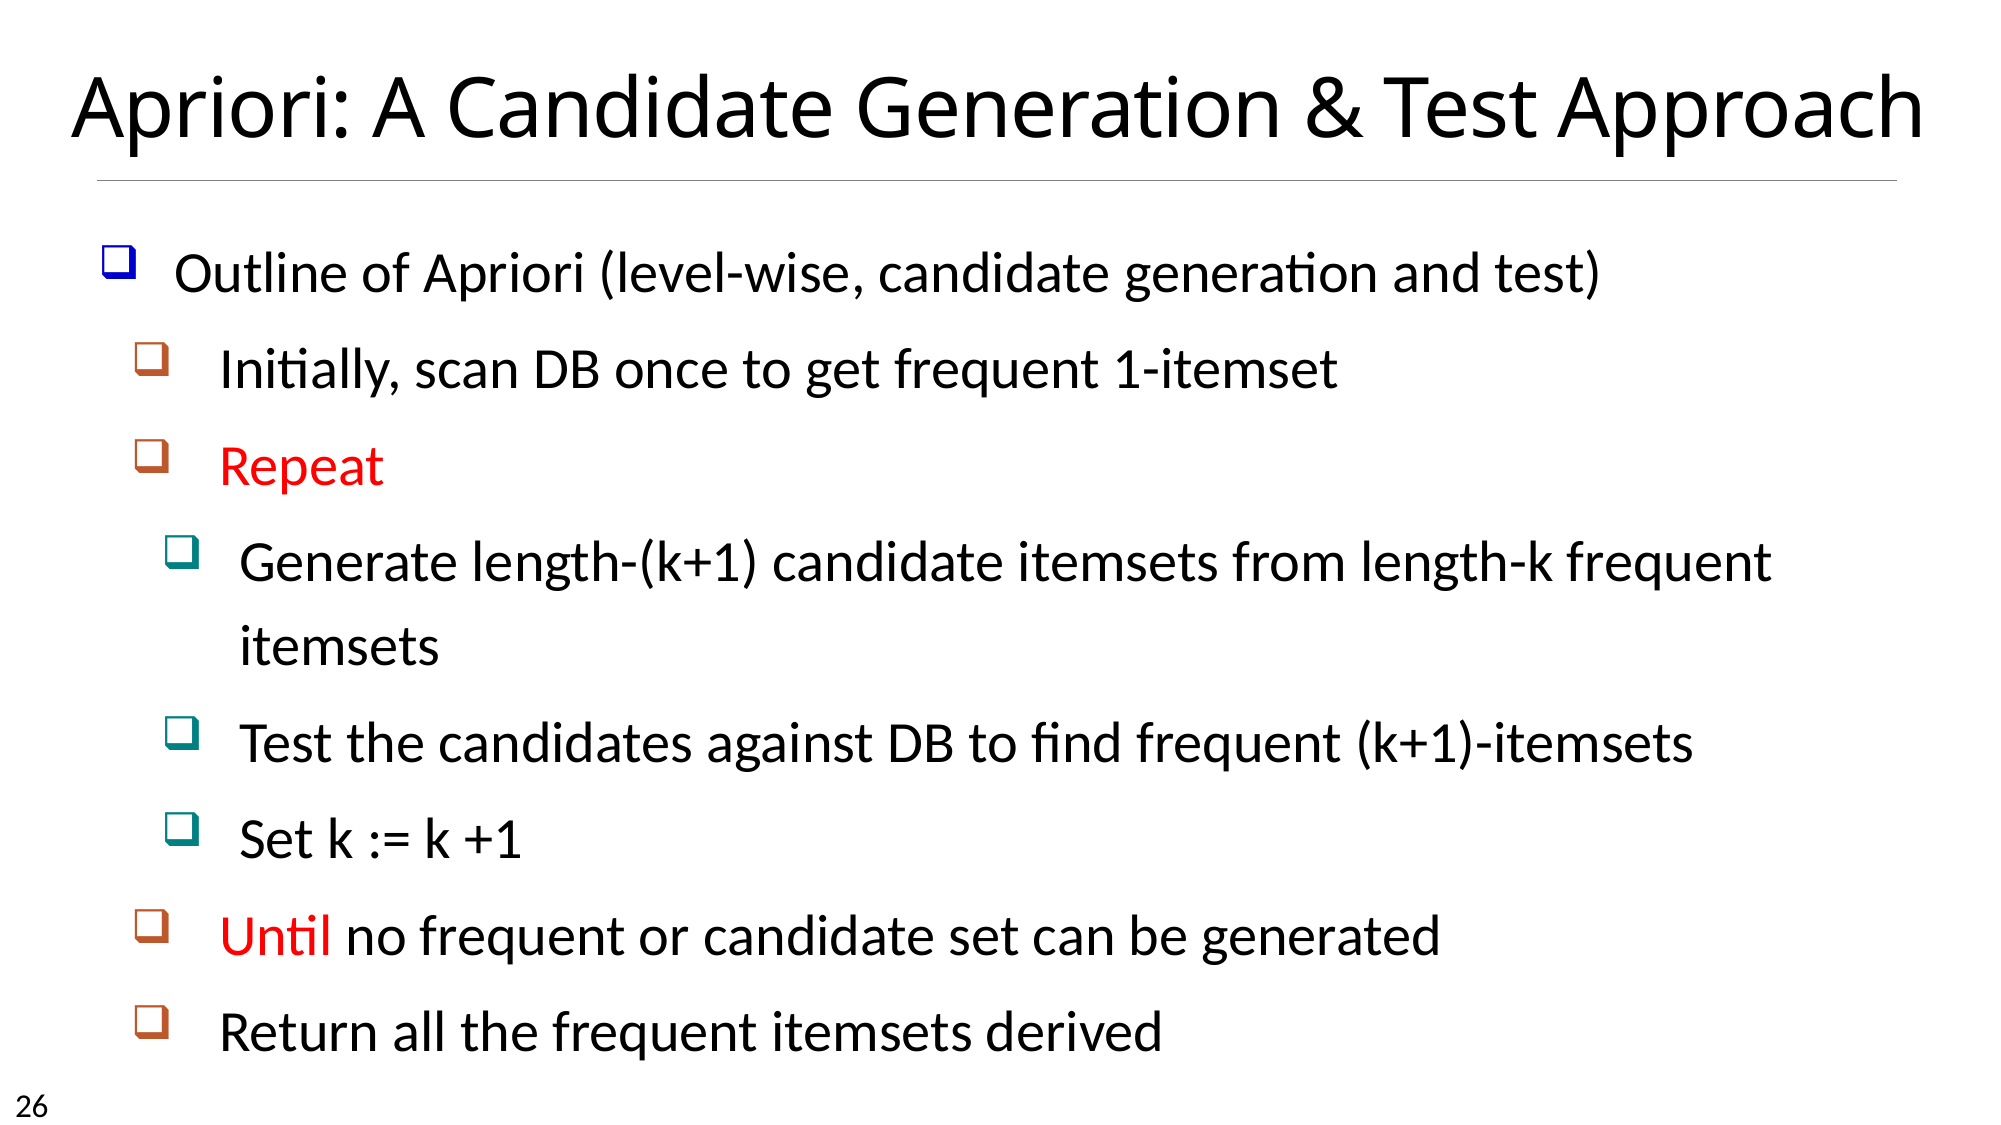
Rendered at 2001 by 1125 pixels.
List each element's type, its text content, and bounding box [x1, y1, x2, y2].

title Apriori: A Candidate Generation & Test Approach [0, 37, 2000, 163]
list Outline of Apriori (level-wise, candidate generation and test) Initially, scan DB once to get frequent 1-itemset Repeat Generate length-(k+1) candidate itemsets from length-k frequent itemsets Test the candidates against DB to find frequent (k+1)-itemsets Set k := k +1 Until no frequent or candidate set can be generated Return all the frequent itemsets derived [83, 212, 1967, 1063]
